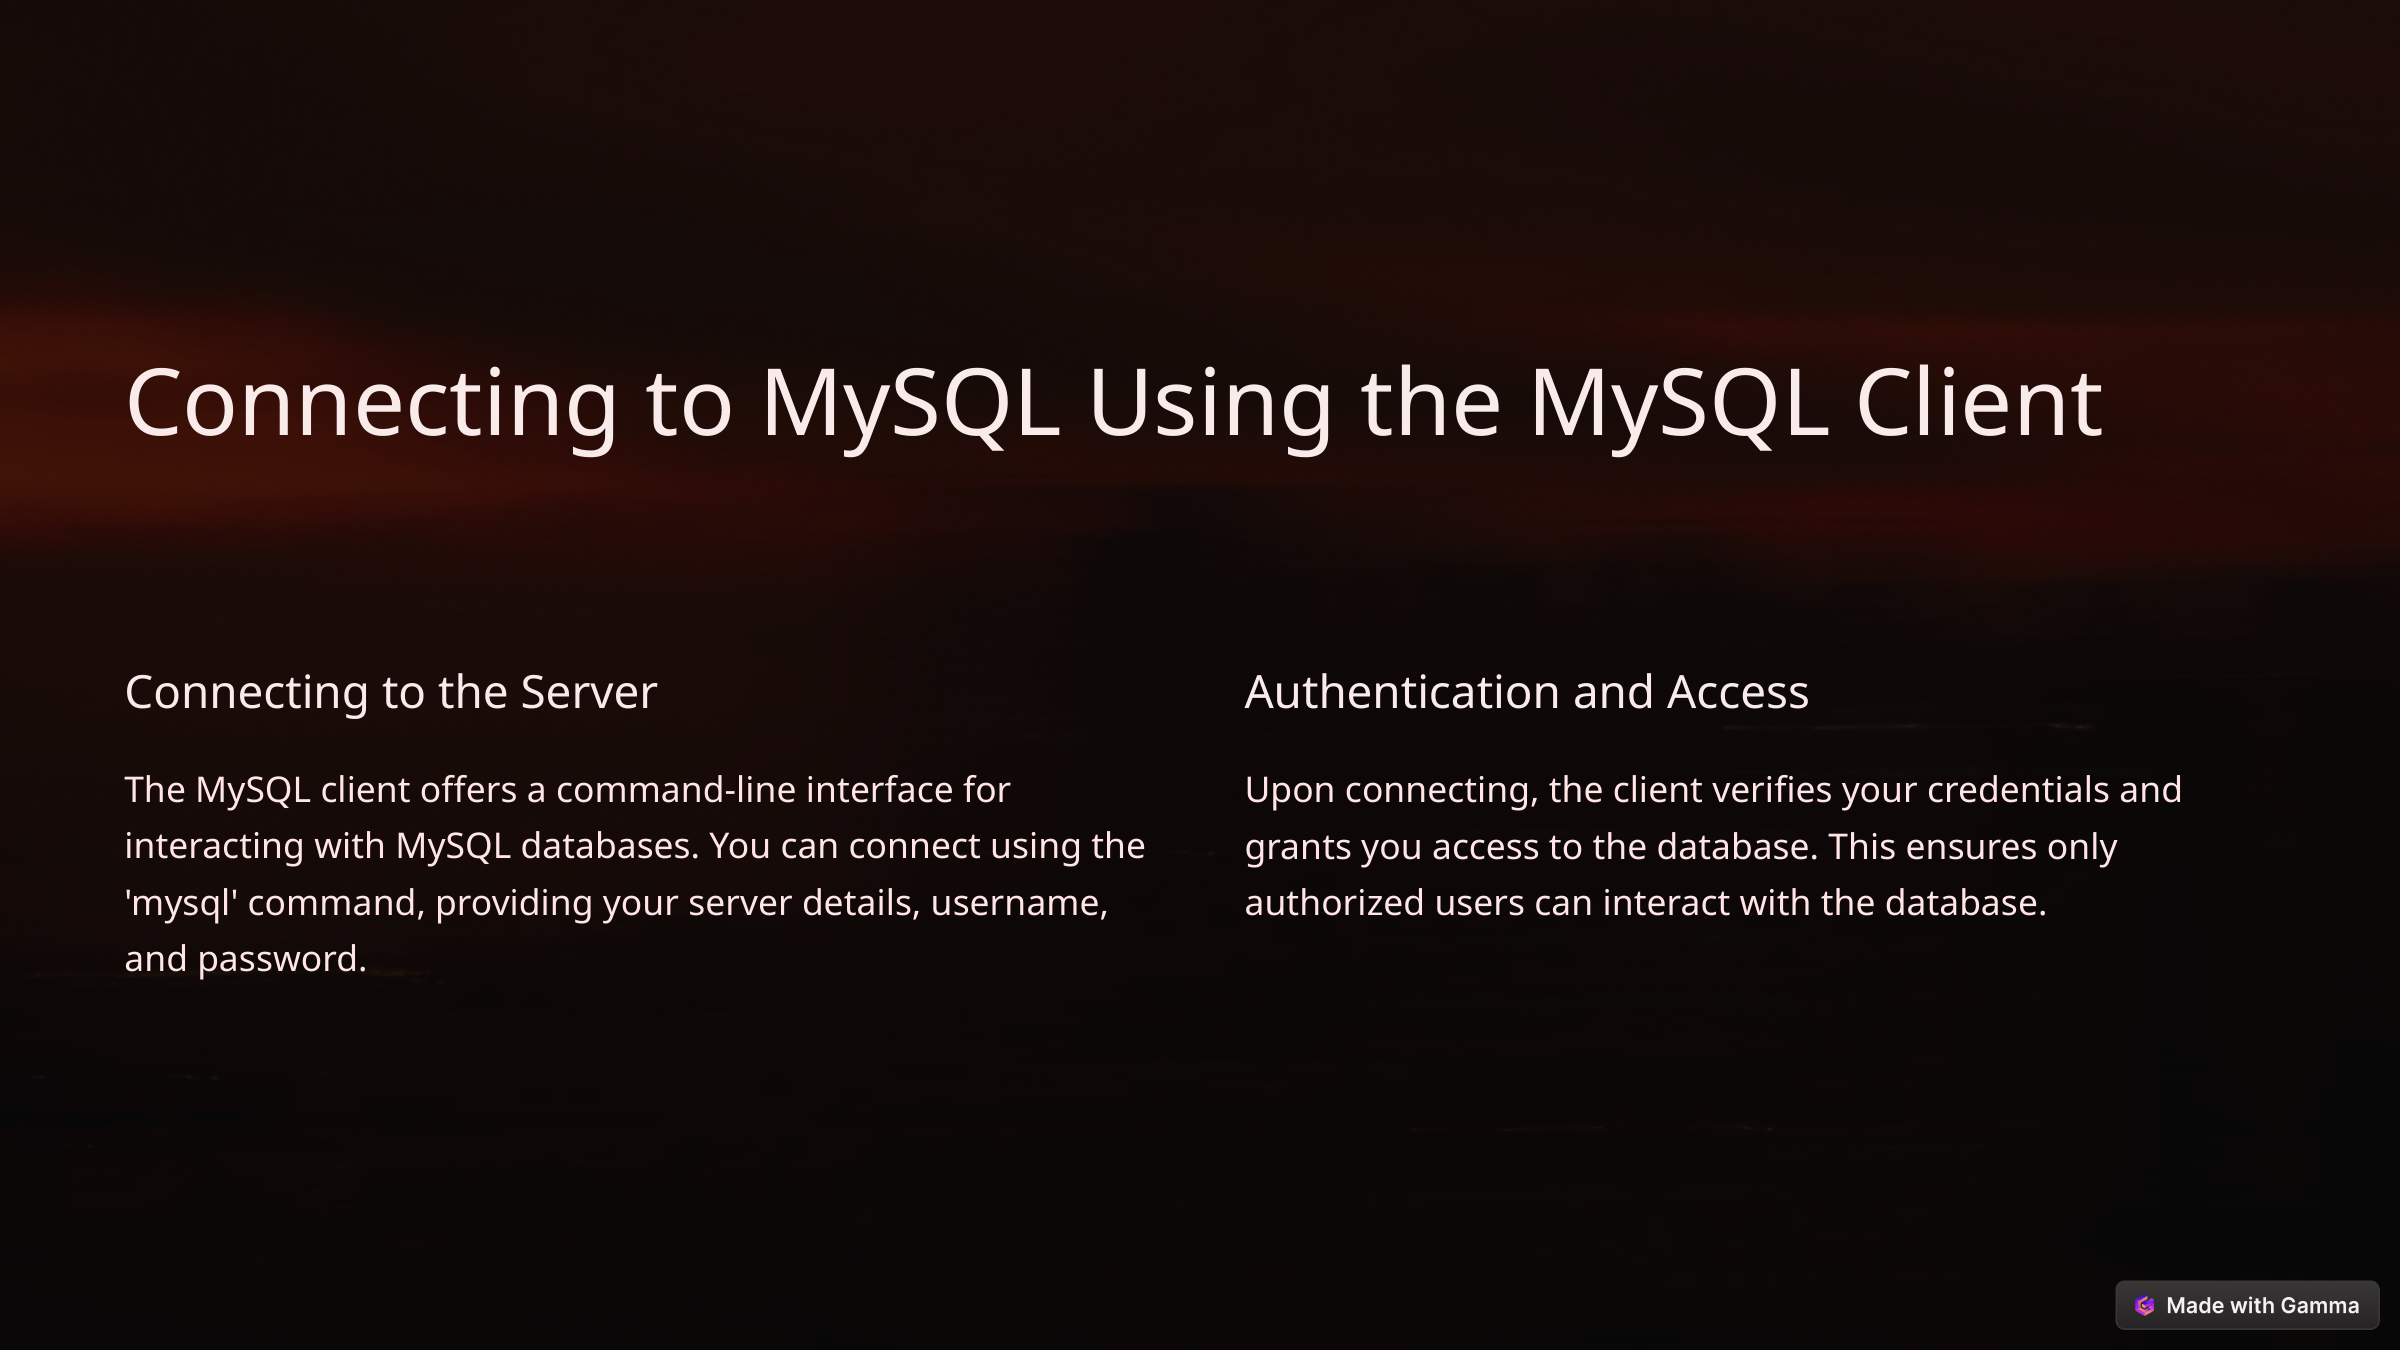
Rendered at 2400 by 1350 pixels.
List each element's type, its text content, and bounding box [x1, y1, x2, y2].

text_box Upon connecting, the client verifies your credentials and grants you access to the database. This ensures only authorized users can interact with the database. [1244, 753, 2277, 925]
text_box The MySQL client offers a command-line interface for interacting with MySQL databases. You can connect using the 'mysql' command, providing your server details, username, and password. [124, 753, 1157, 981]
text_box Connecting to MySQL Using the MySQL Client [124, 336, 2276, 571]
picture [2106, 1271, 2389, 1339]
text_box Connecting to the Server [124, 659, 813, 718]
text_box Authentication and Access [1244, 659, 1989, 718]
